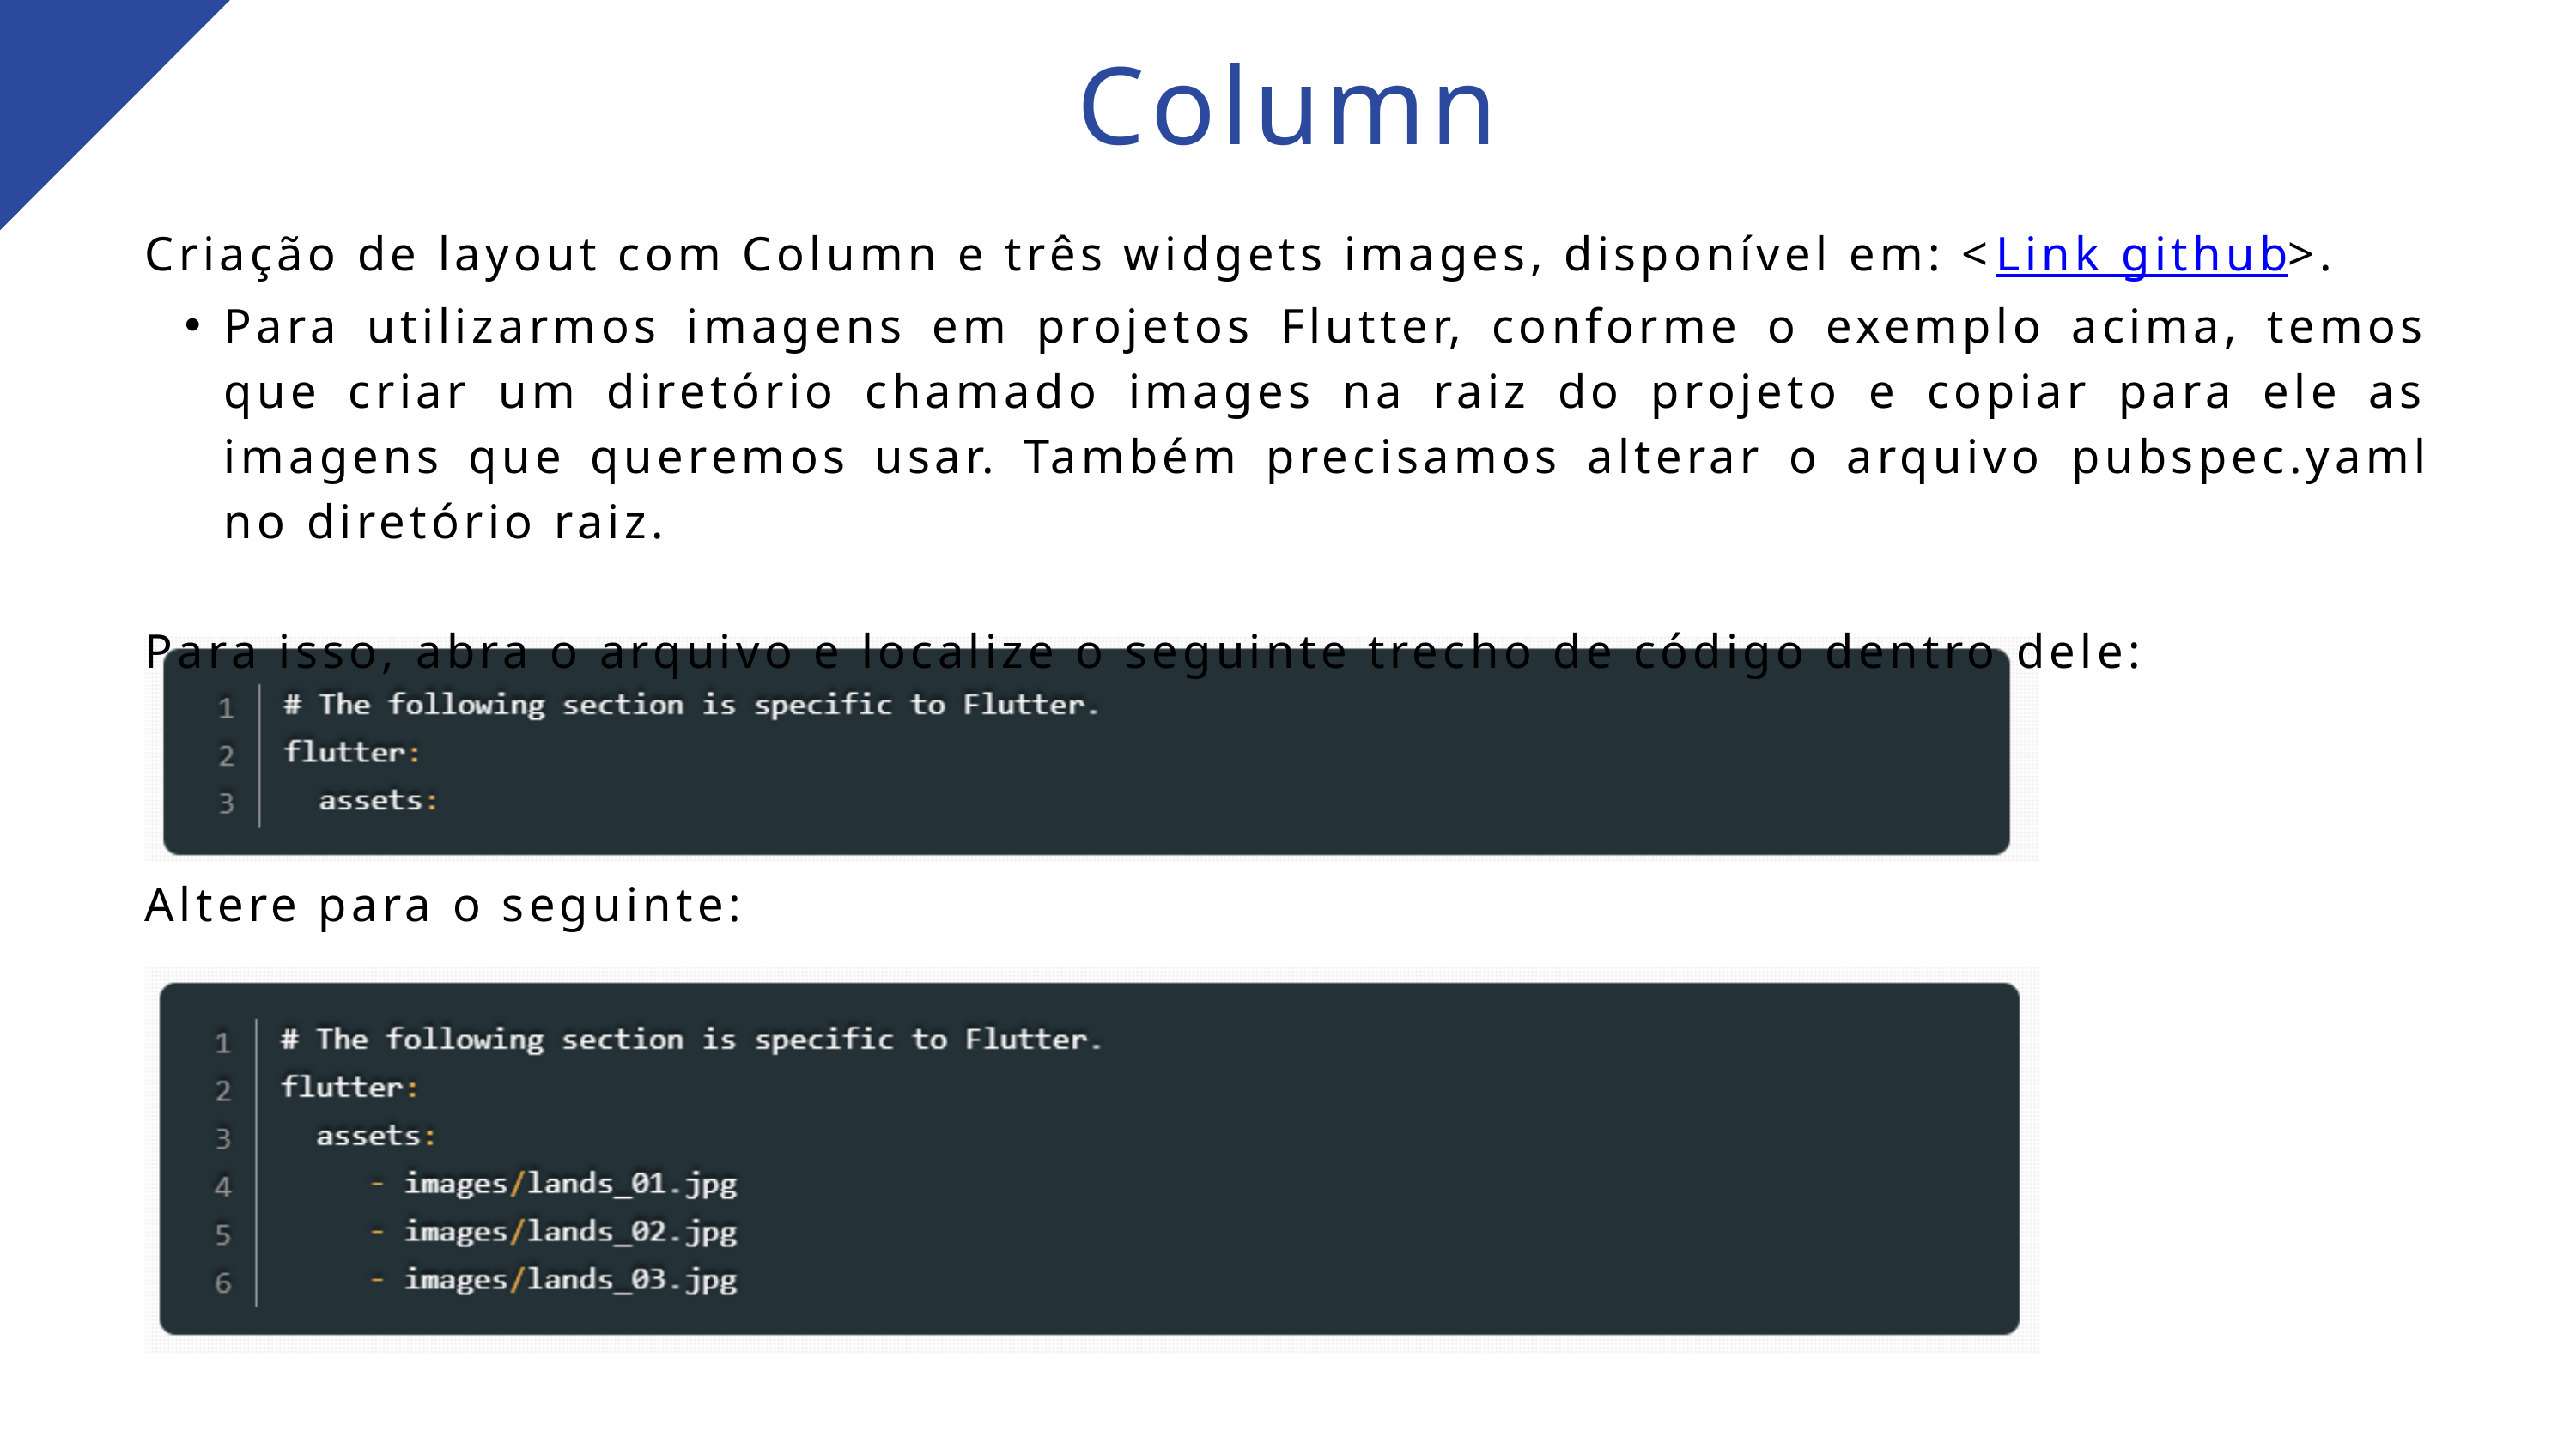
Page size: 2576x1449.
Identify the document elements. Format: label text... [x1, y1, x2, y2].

text_box Column [664, 53, 1912, 167]
text_box [144, 967, 2040, 1355]
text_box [0, 0, 231, 231]
text_box Altere para o seguinte: [144, 865, 2432, 931]
text_box Criação de layout com Column e três widgets images, disponível em: <Link github>. Para utilizarmos imagens em projetos Flutter, conforme o exemplo acima, temos que criar um diretório chamado images na raiz do projeto e copiar para ele as imagens que queremos usar. Também precisamos alterar o arquivo pubspec.yaml no diretório raiz. Para isso, abra o arquivo e localize o seguinte trecho de código dentro dele: [144, 221, 2432, 678]
text_box [144, 678, 2040, 864]
